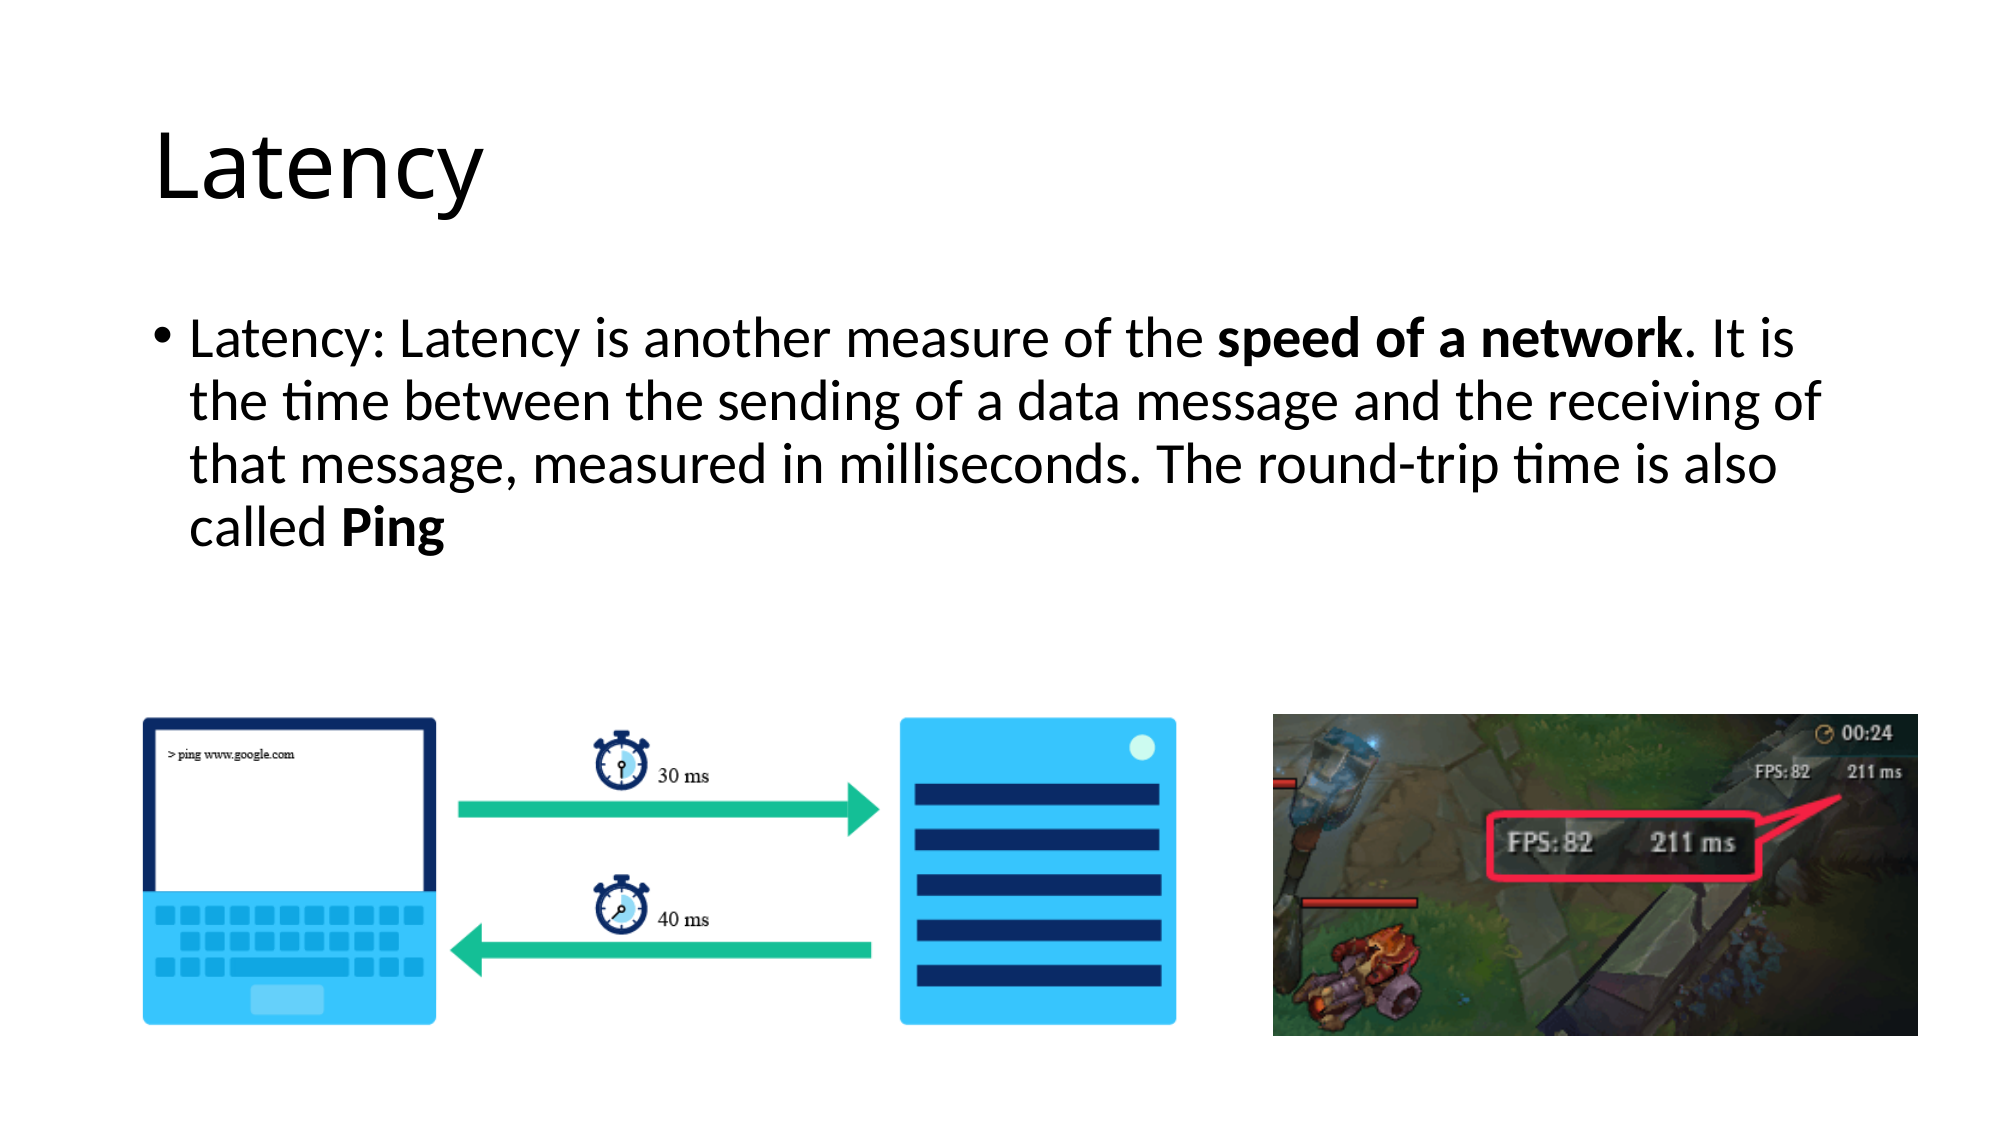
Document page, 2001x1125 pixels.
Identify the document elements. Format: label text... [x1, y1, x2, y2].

picture [137, 691, 1186, 1036]
list Latency: Latency is another measure of the speed of a network. It is the time between the sending of a data message and the receiving of that message, measured in milliseconds. The round-trip time is also called Ping [137, 299, 1863, 1014]
picture [1273, 714, 1918, 1036]
title Latency [137, 59, 1863, 278]
